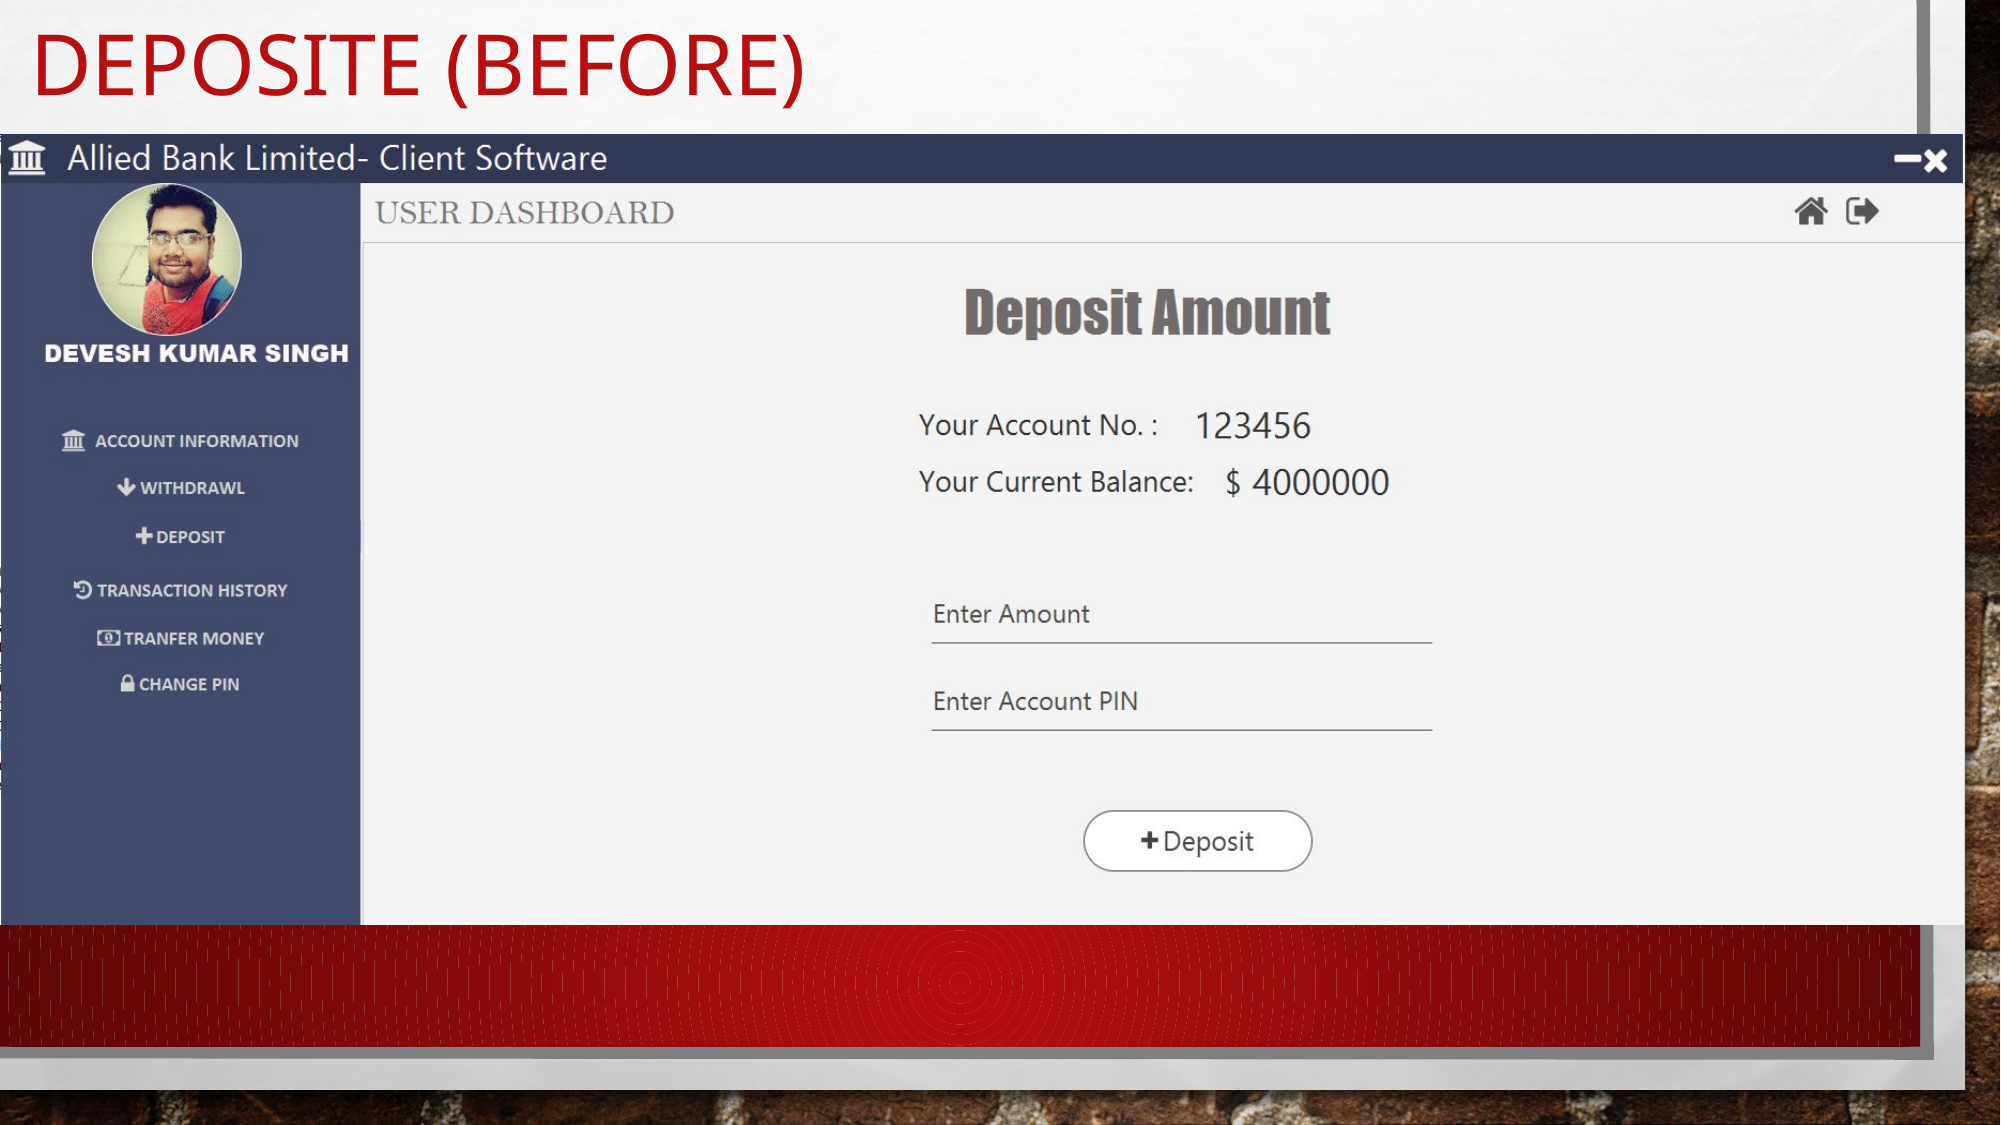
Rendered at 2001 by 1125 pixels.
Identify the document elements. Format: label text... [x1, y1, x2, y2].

title DEPOSITE (BEFORE) [15, 14, 1721, 121]
picture [0, 134, 1964, 925]
picture [0, 0, 2000, 1125]
